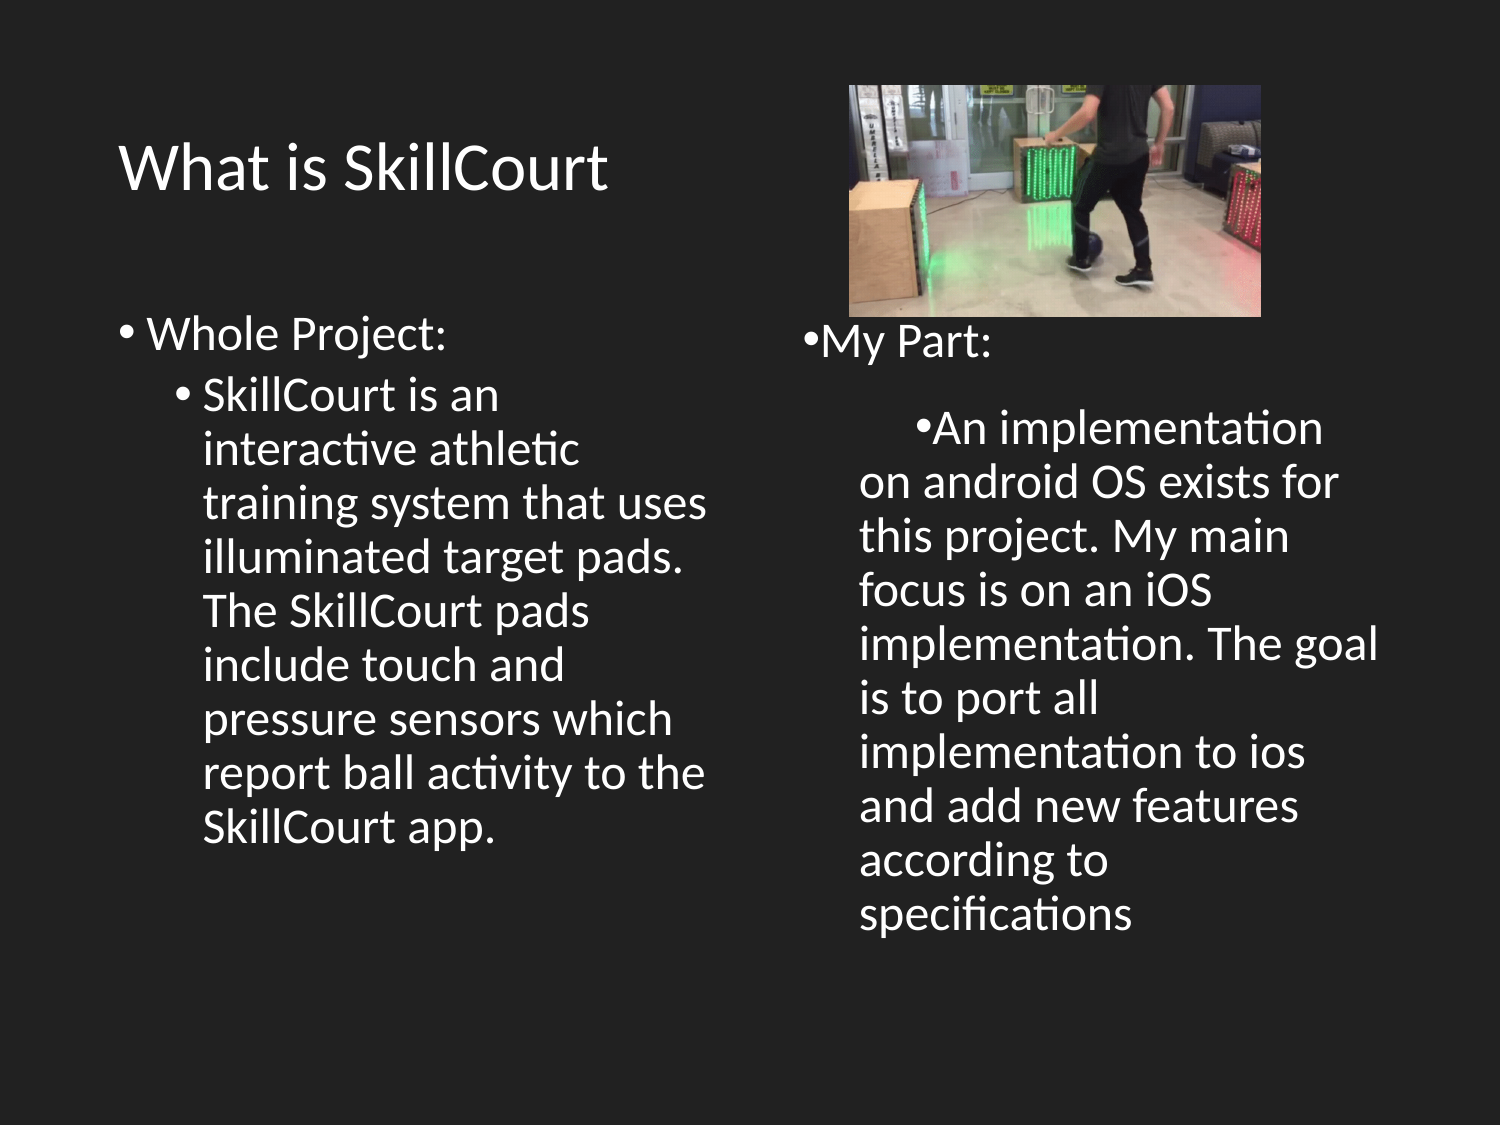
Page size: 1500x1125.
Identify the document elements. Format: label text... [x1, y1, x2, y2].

title What is SkillCourt [103, 59, 1397, 278]
list Whole Project: SkillCourt is an interactive athletic training system that uses illuminated target pads. The SkillCourt pads include touch and pressure sensors which report ball activity to the SkillCourt app. [103, 299, 741, 1014]
list My Part: An implementation on android OS exists for this project. My main focus is on an iOS implementation. The goal is to port all implementation to ios and add new features according to specifications [759, 299, 1397, 1014]
picture [848, 85, 1261, 317]
